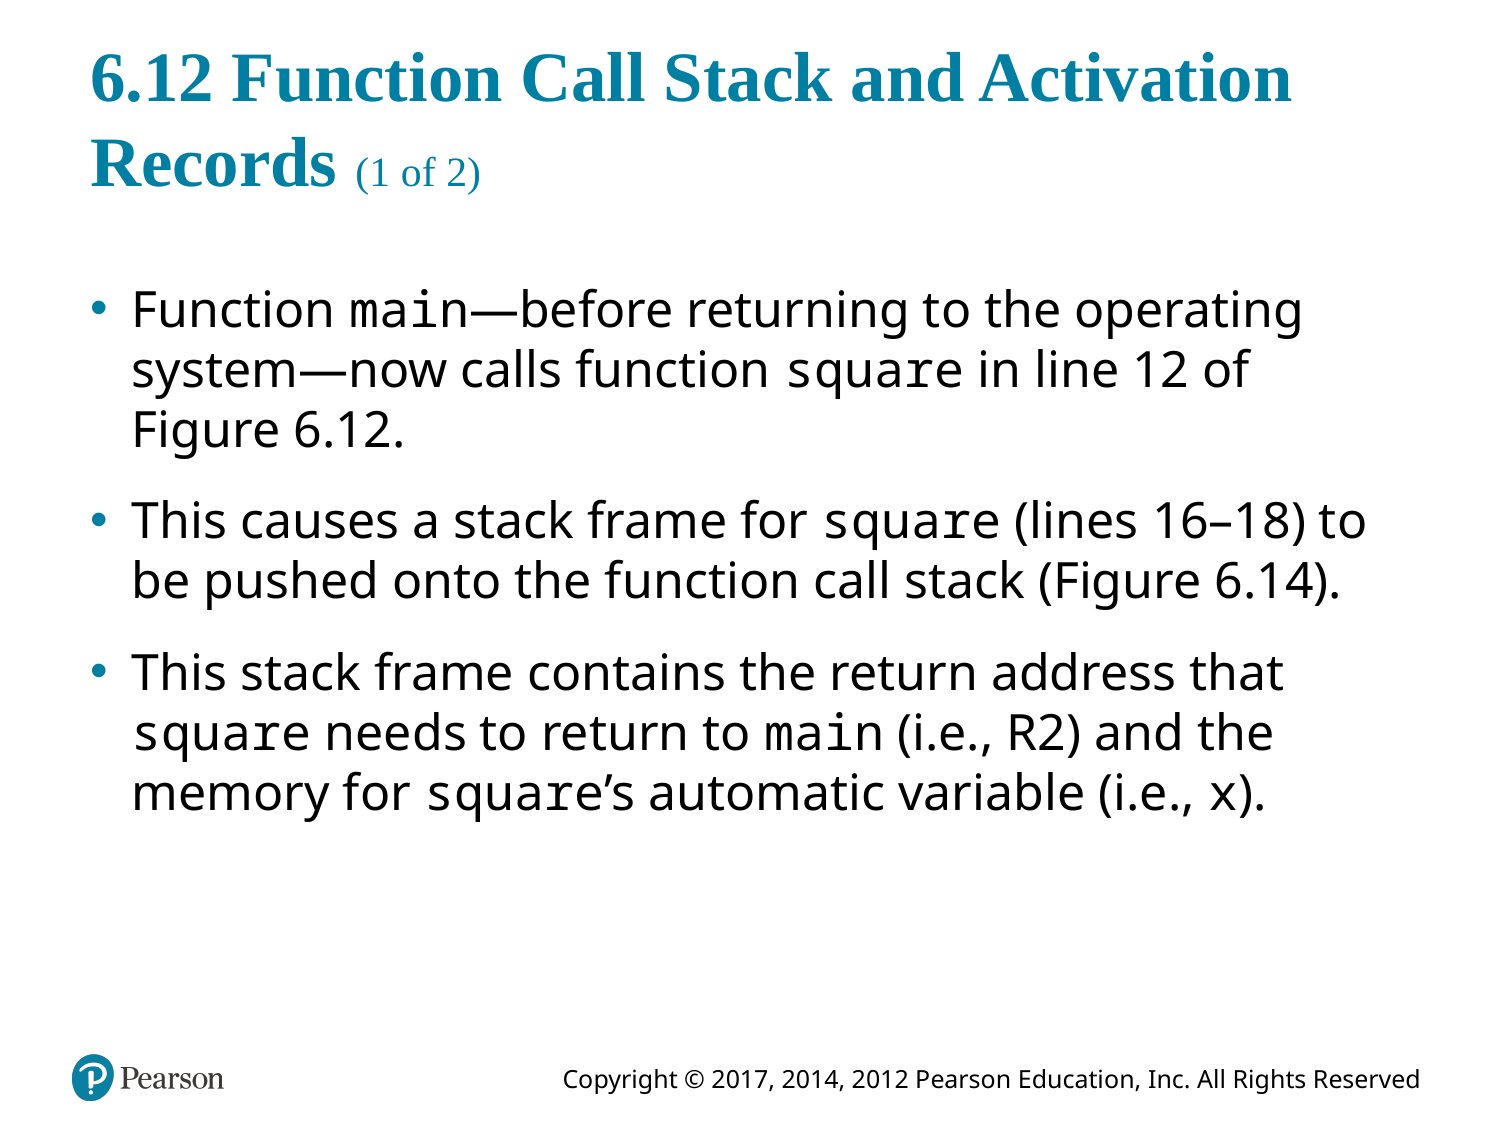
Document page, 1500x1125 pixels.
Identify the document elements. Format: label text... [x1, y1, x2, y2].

list Function main—before returning to the operating system—now calls function square in line 12 of Figure 6.12. This causes a stack frame for square (lines 16–18) to be pushed onto the function call stack (Figure 6.14). This stack frame contains the return address that square needs to return to main (i.e., R2) and the memory for square’s automatic variable (i.e., x). [75, 262, 1425, 931]
picture [80, 1063, 106, 1088]
title 6.12 Function Call Stack and Activation Records (1 of 2) [75, 0, 1425, 216]
picture [98, 1054, 224, 1101]
picture [72, 1087, 83, 1101]
picture [72, 1054, 88, 1070]
